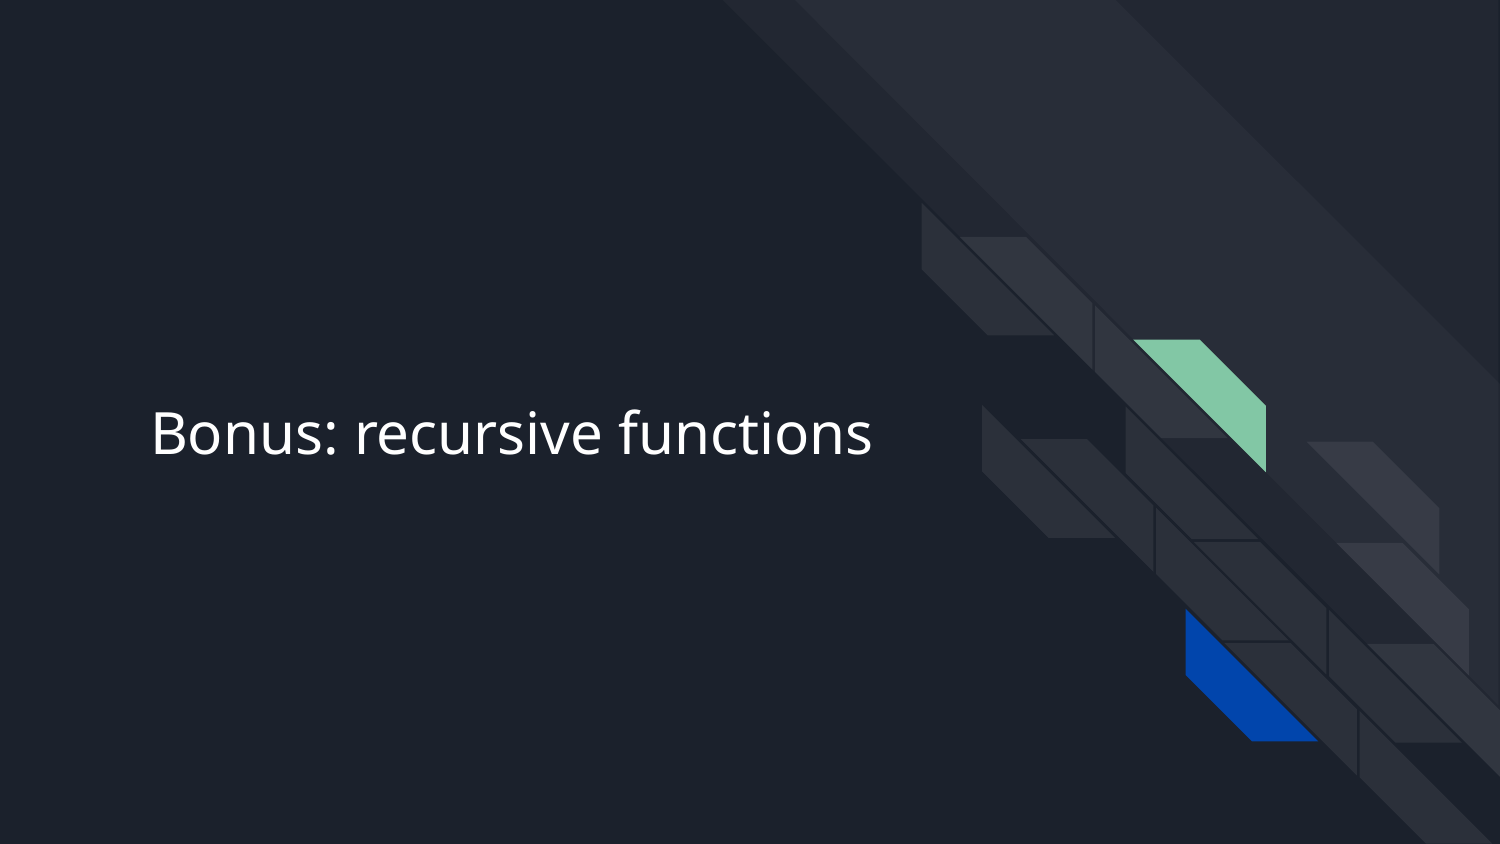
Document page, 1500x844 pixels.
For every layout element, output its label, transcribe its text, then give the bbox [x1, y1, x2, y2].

title Bonus: recursive functions [135, 336, 948, 526]
